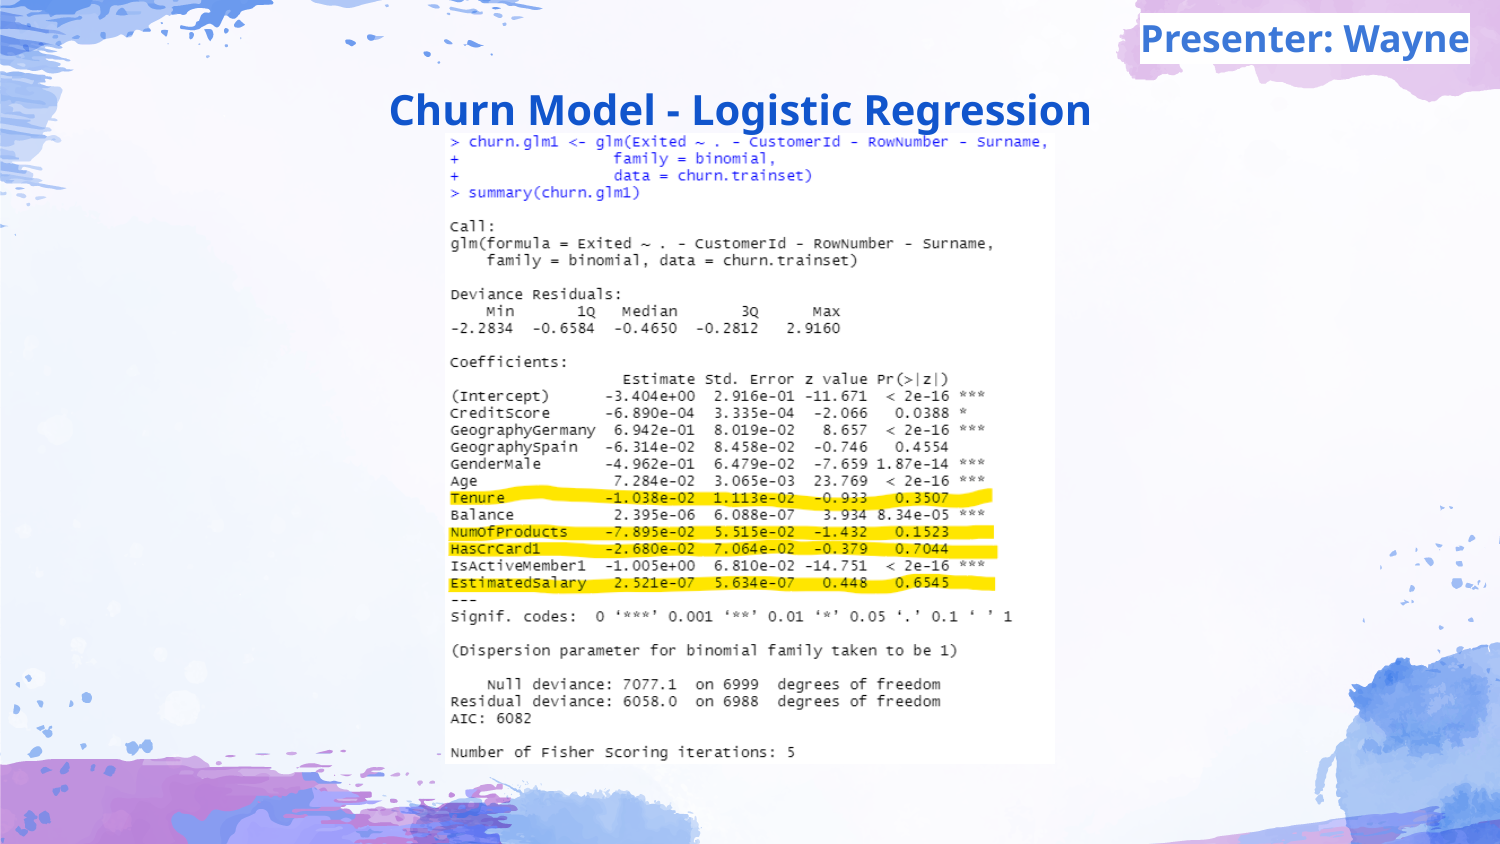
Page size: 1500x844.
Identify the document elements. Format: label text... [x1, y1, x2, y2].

picture [0, 0, 1500, 844]
text_box Presenter: Wayne [1110, 0, 1500, 80]
title Churn Model - Logistic Regression [338, 68, 1144, 163]
